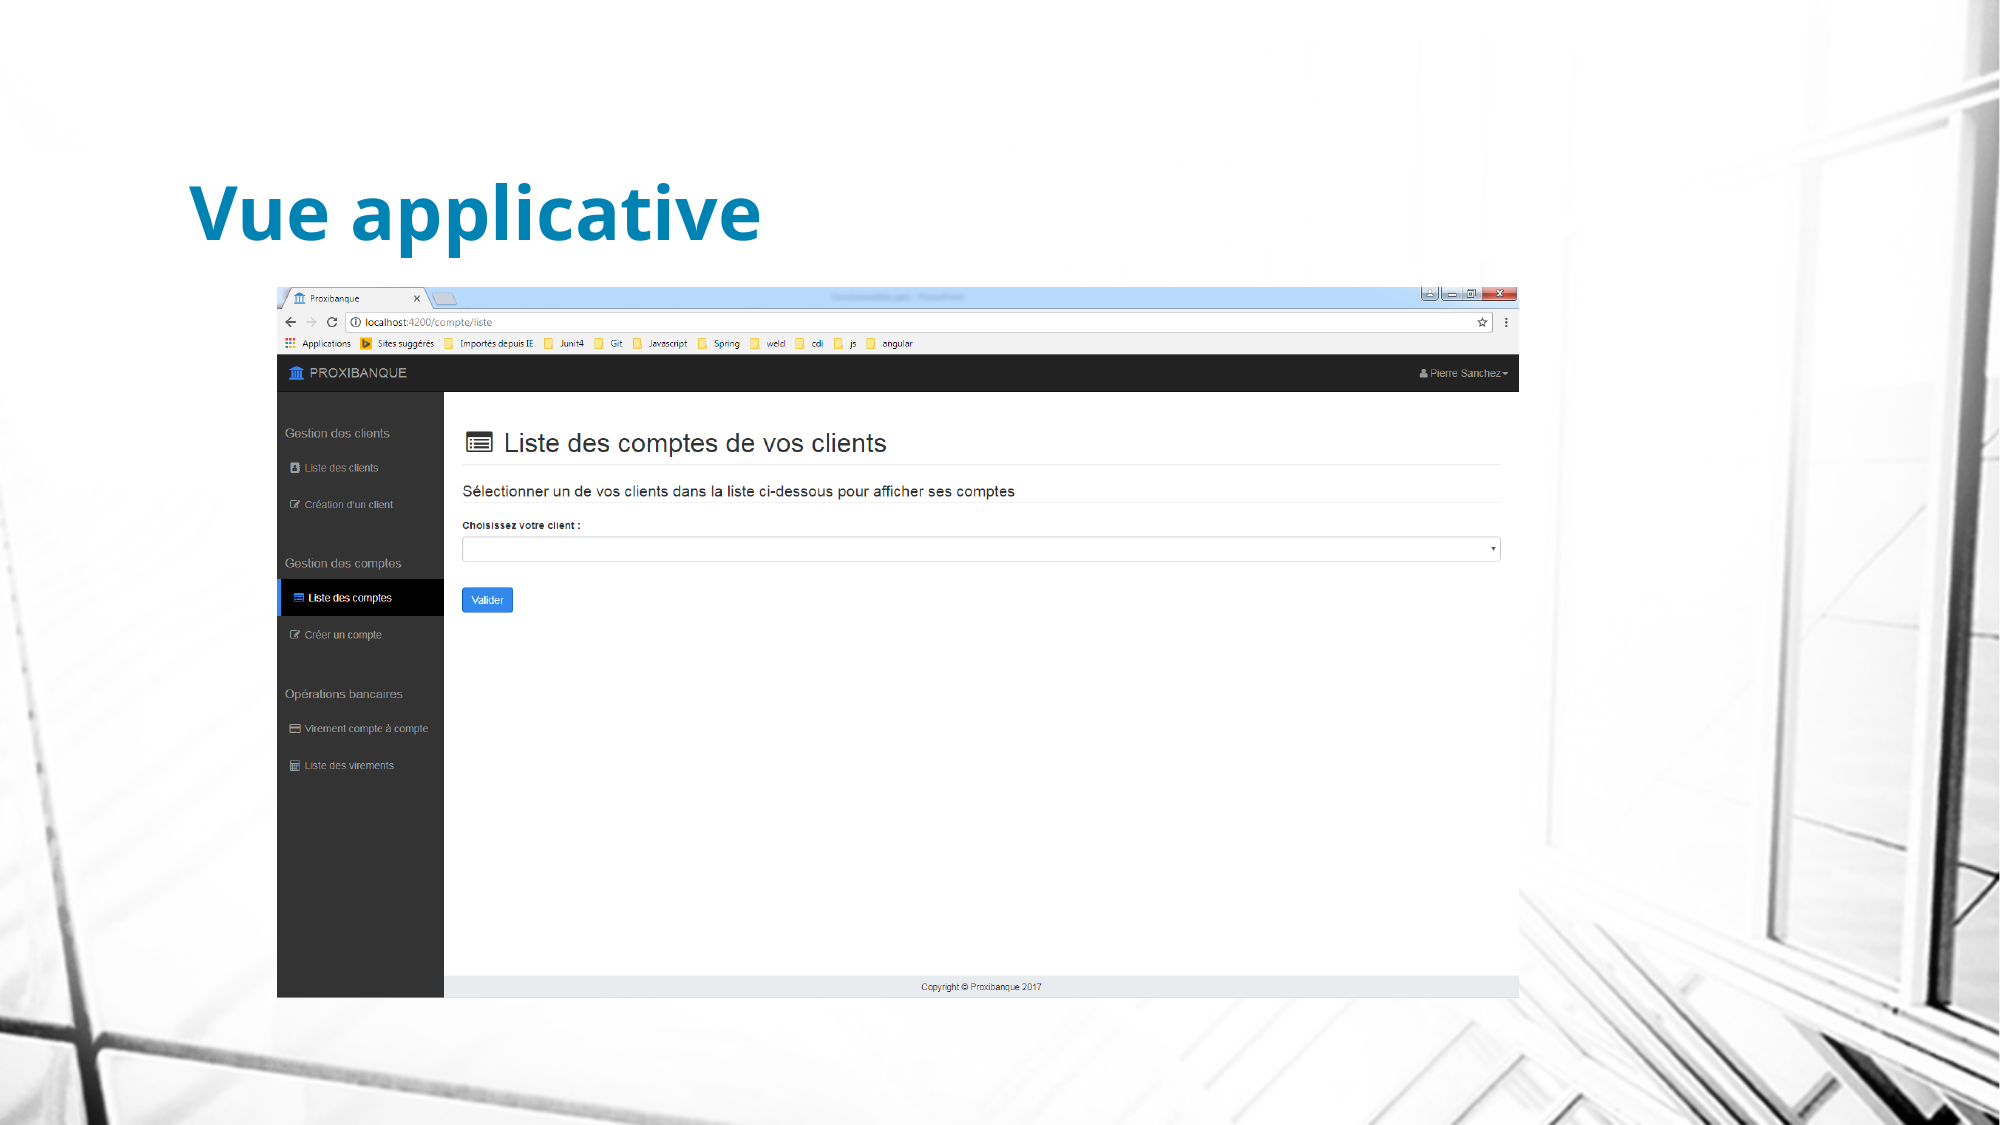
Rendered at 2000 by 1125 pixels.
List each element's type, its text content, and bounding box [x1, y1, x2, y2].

picture [0, 0, 2000, 1125]
title Vue applicative [174, 87, 1600, 263]
